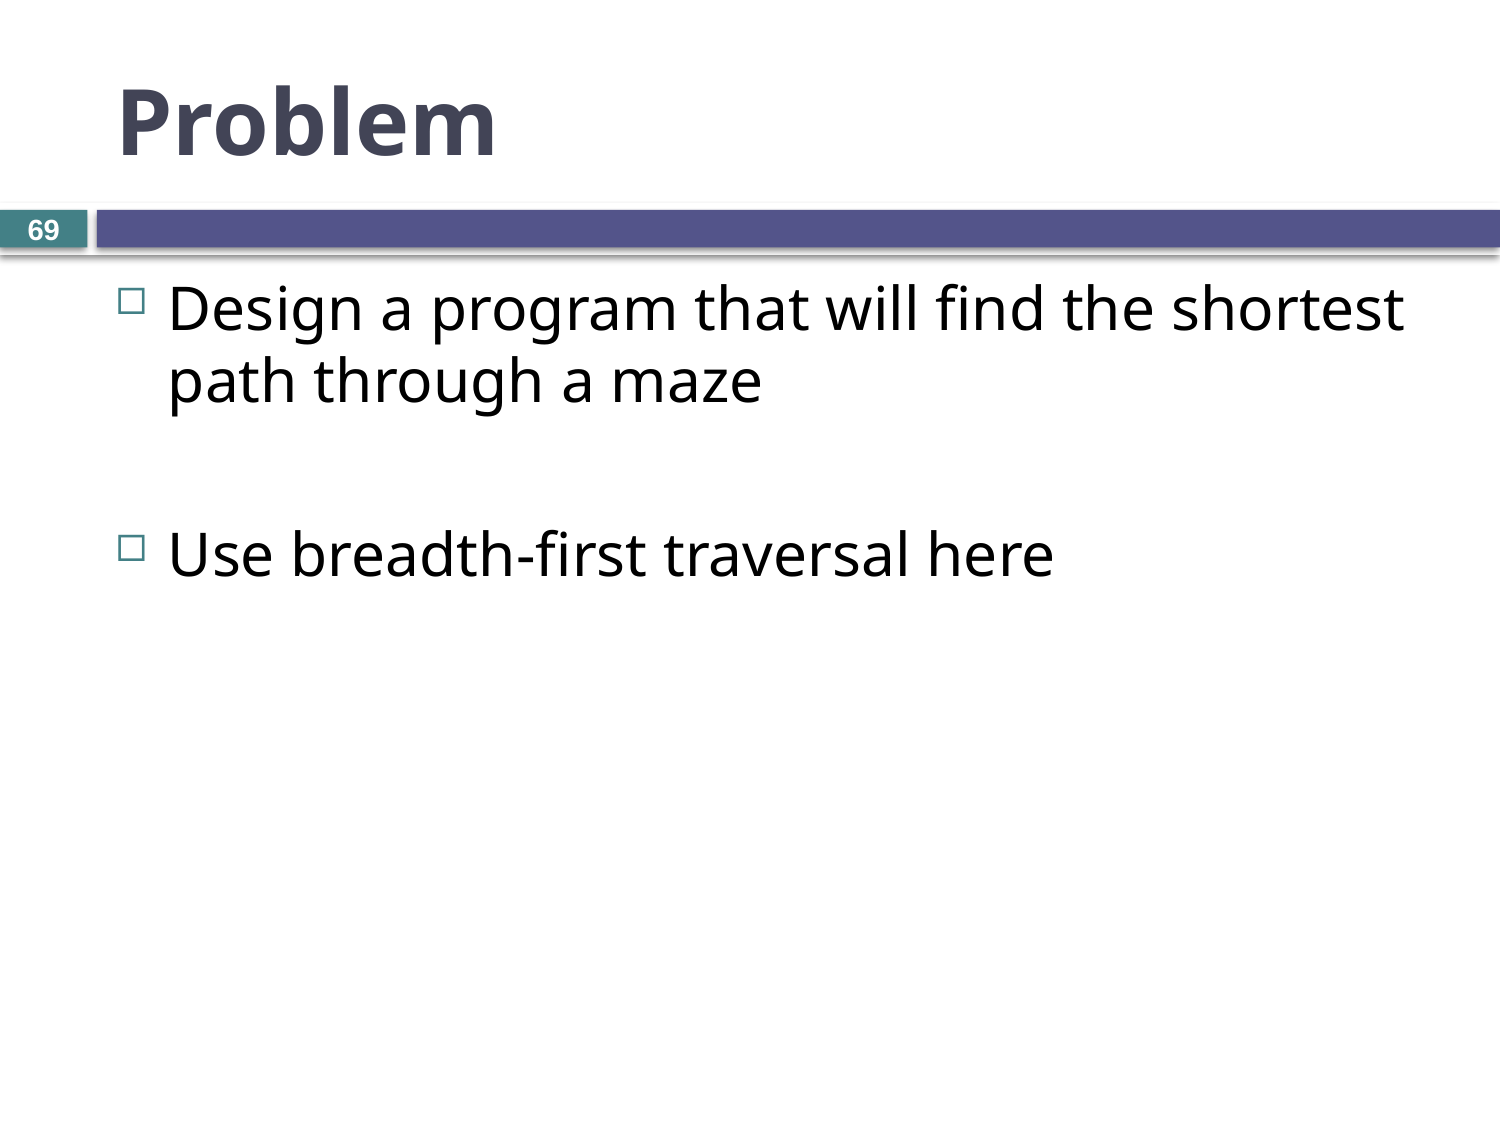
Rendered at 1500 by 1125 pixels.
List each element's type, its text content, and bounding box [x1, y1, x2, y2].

title Problem [100, 37, 1438, 200]
list Design a program that will find the shortest path through a maze Use breadth-first traversal here [100, 262, 1438, 1000]
slide_number 69 [0, 208, 88, 249]
